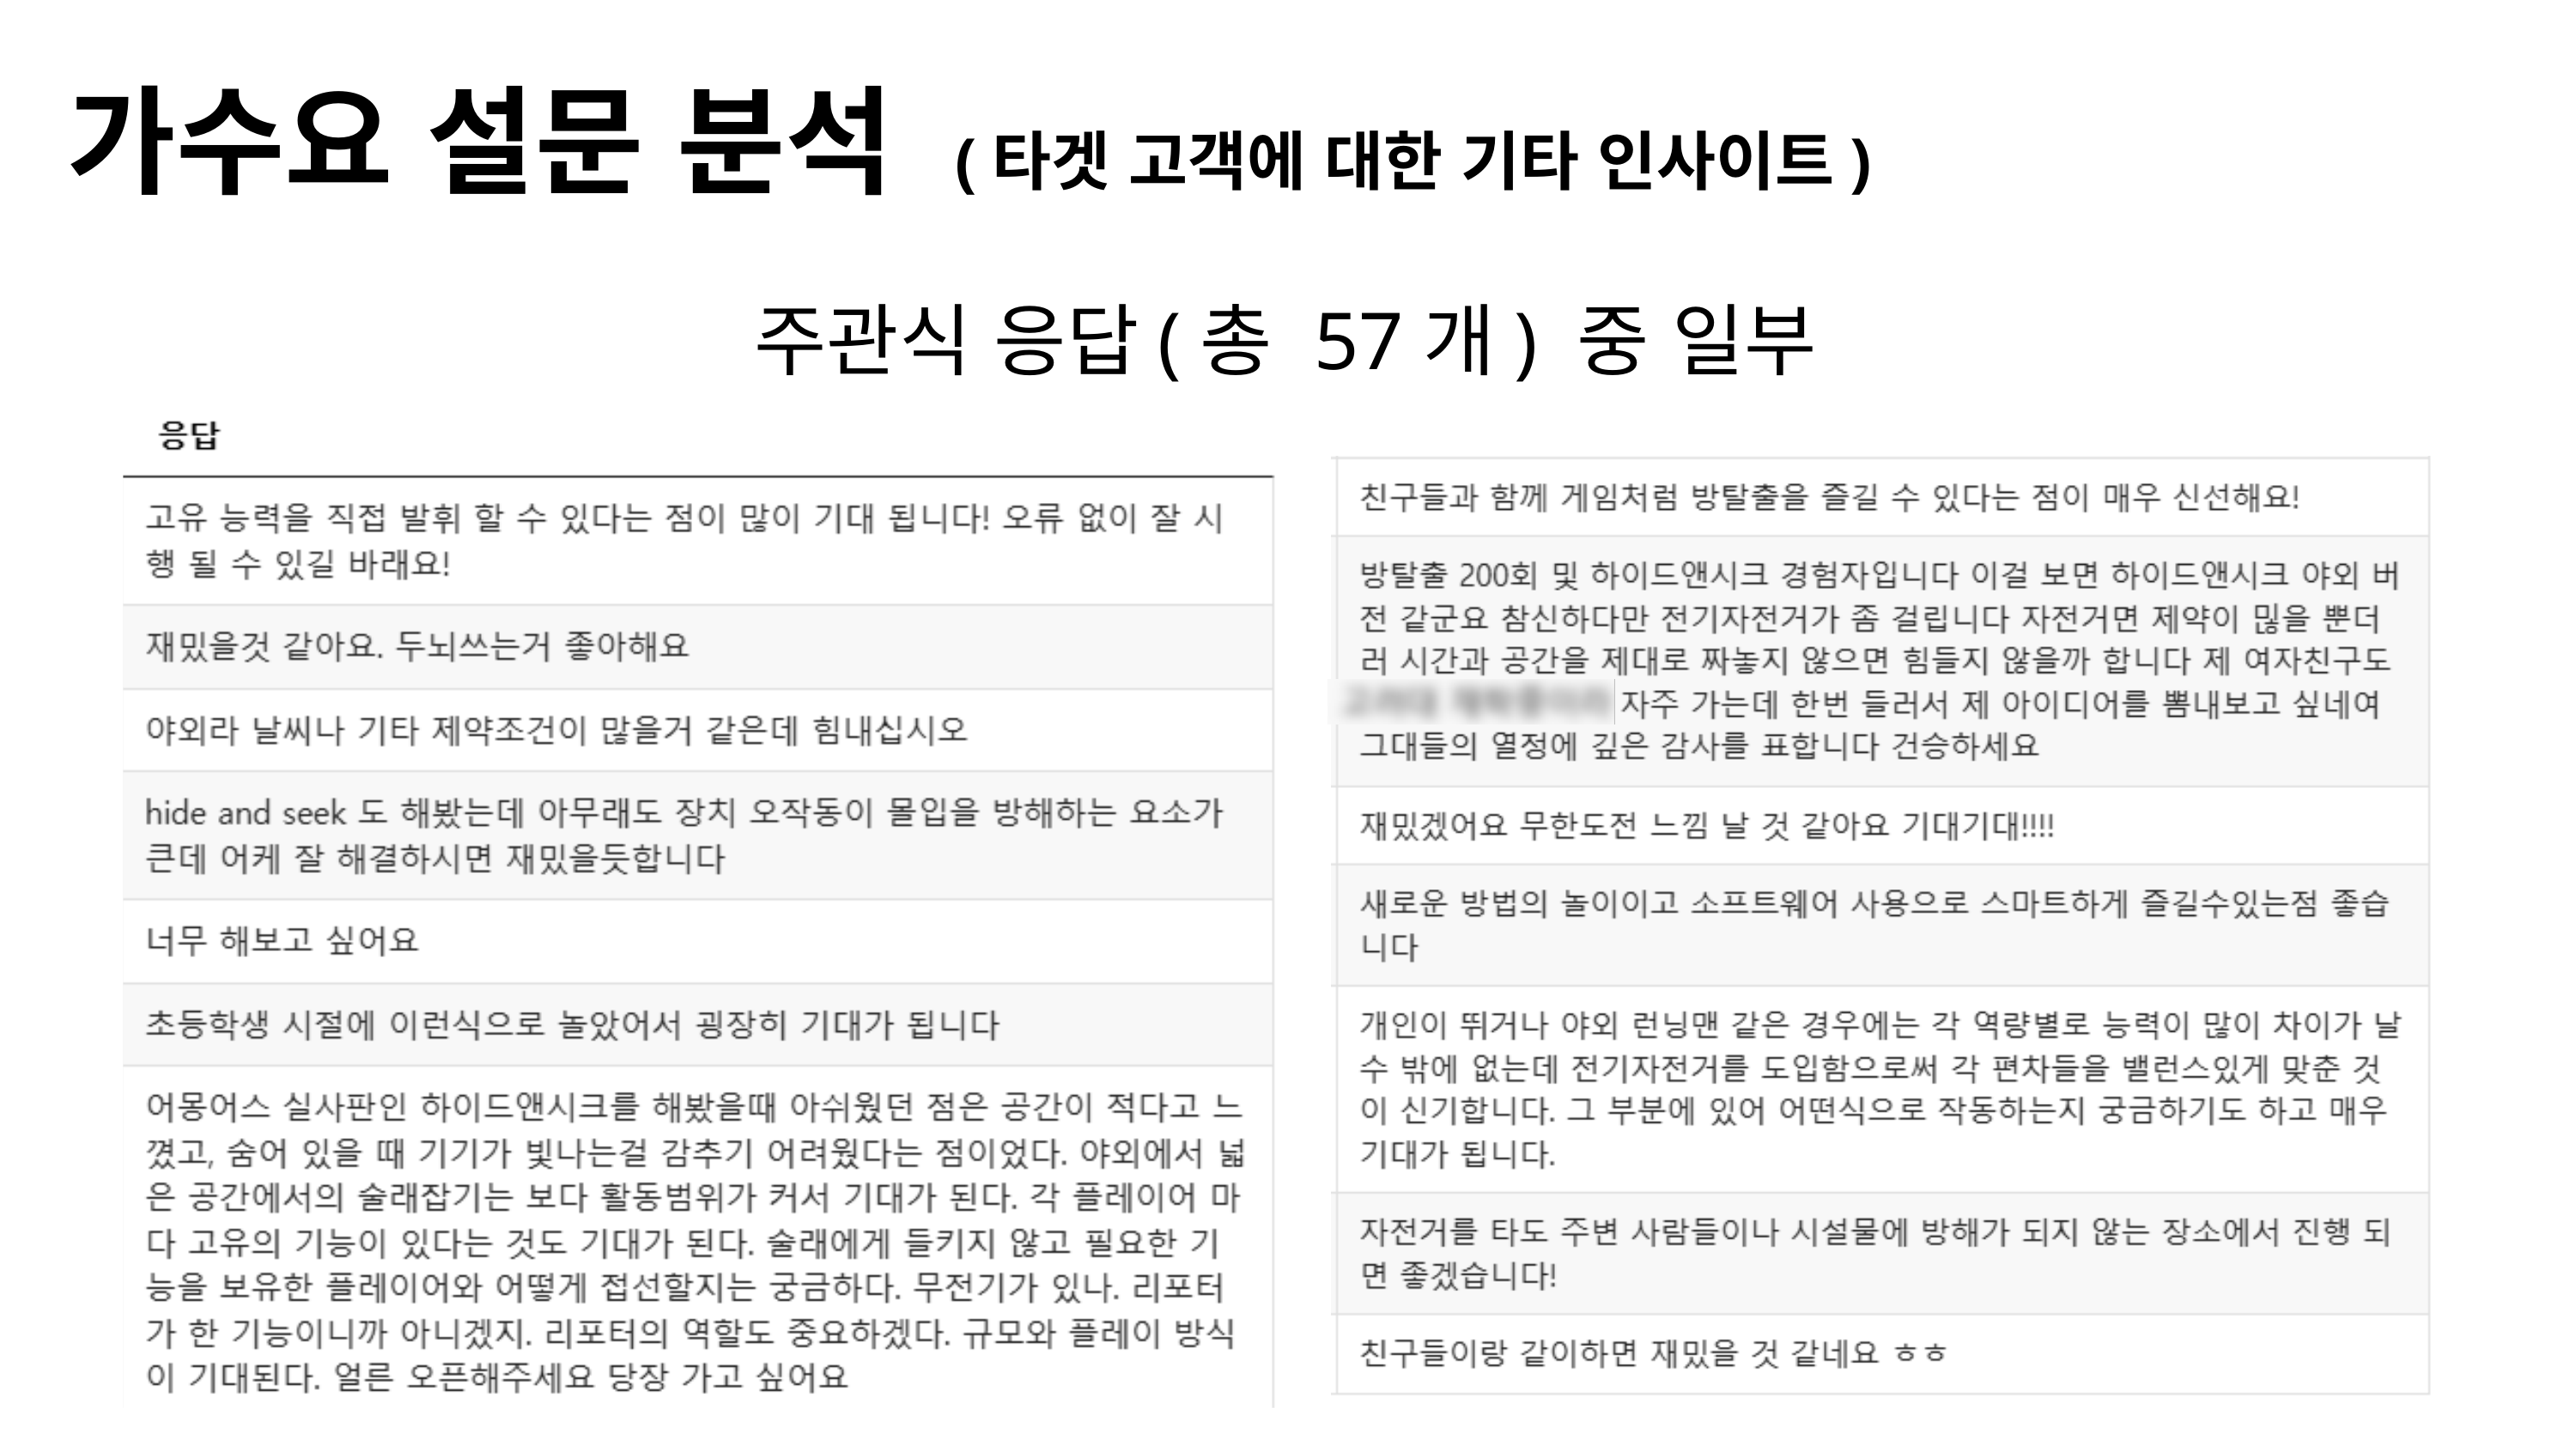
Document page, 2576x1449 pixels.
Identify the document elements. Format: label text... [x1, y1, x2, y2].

text_box 가수요 설문 분석 (타겟 고객에 대한 기타 인사이트) [67, 38, 2523, 209]
picture [1327, 455, 2459, 1410]
text_box 주관식 응답(총 57개) 중 일부 [741, 284, 1830, 391]
picture [123, 392, 1296, 1408]
